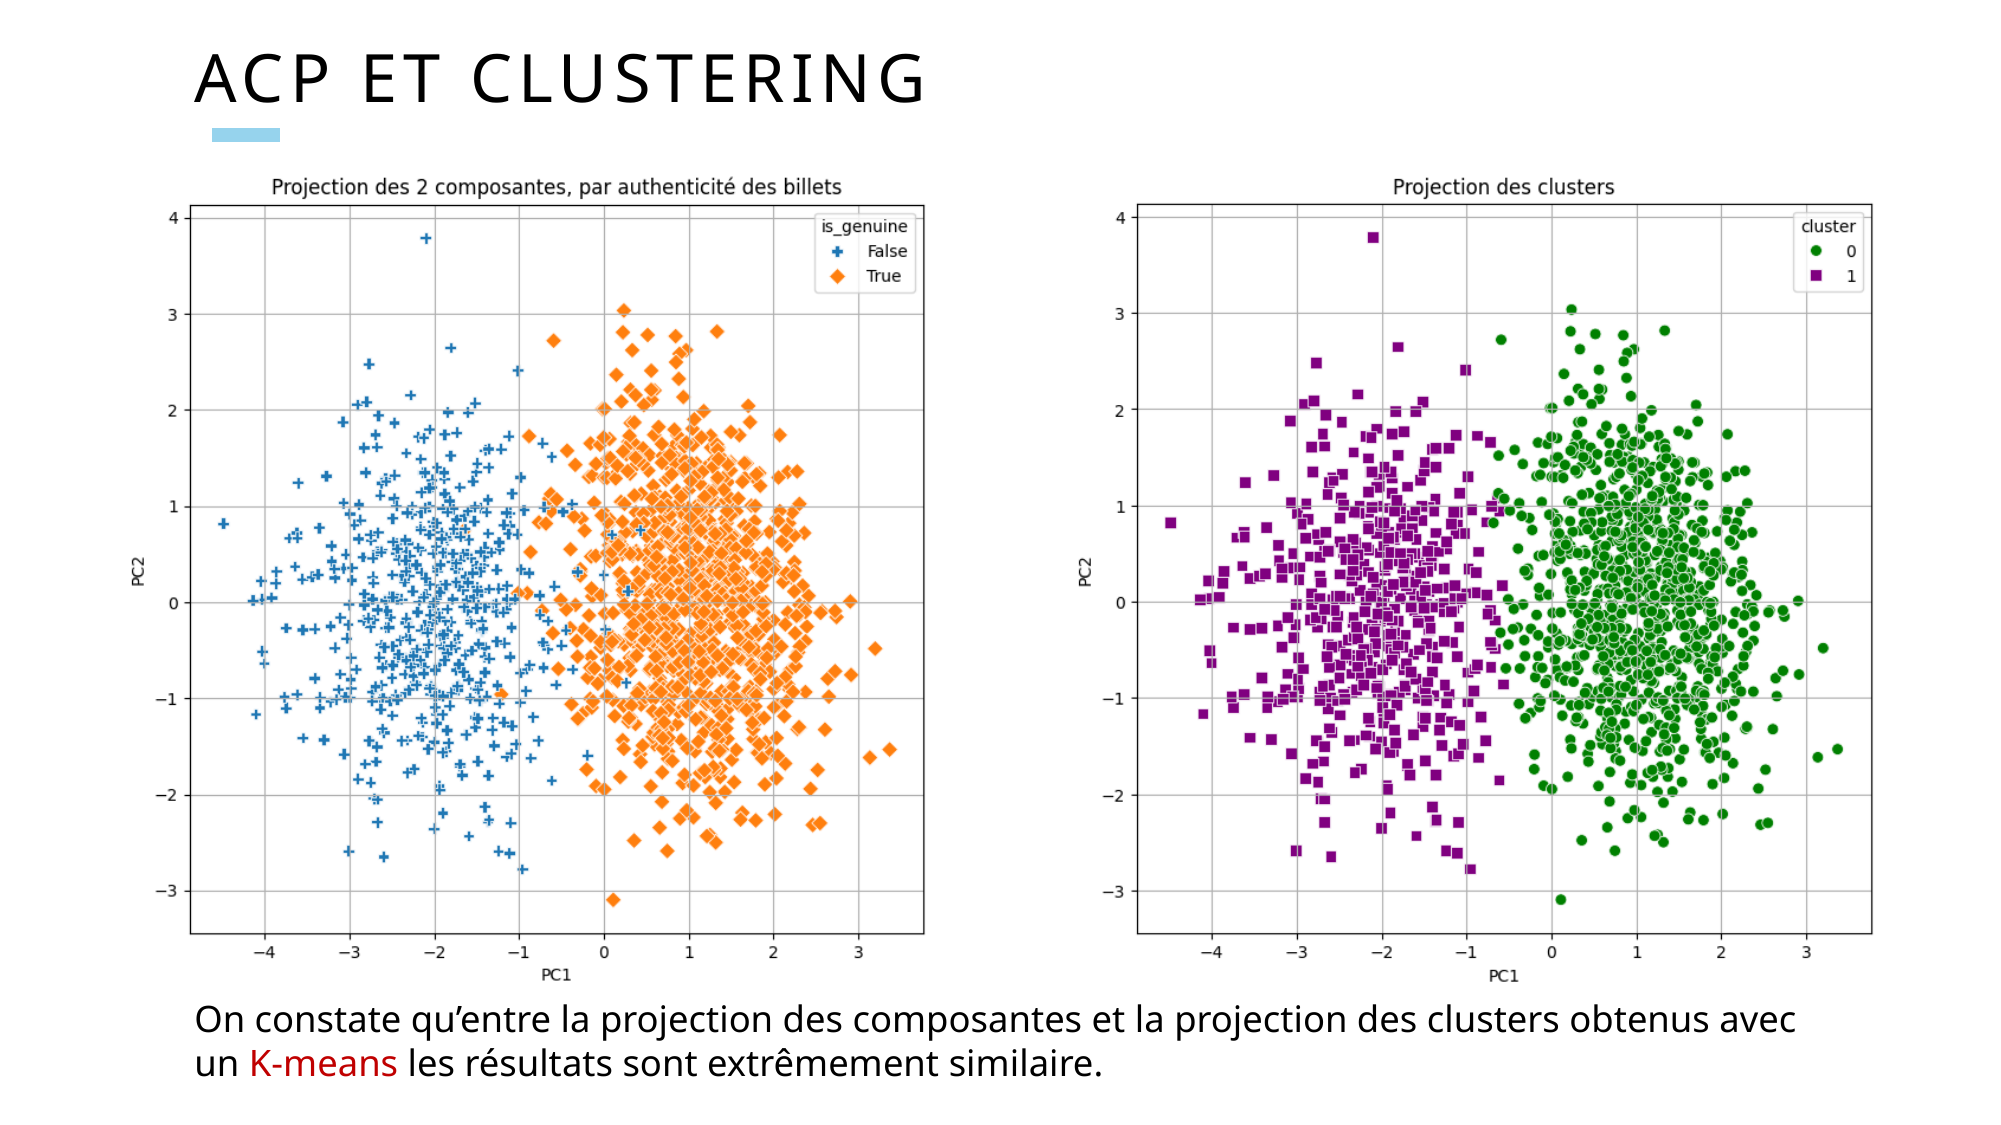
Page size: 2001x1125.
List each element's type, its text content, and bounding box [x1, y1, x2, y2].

picture [1066, 166, 1882, 996]
title ACP et Clustering [194, 44, 1036, 134]
picture [119, 166, 934, 996]
text_box On constate qu’entre la projection des composantes et la projection des clusters obtenus avec un K-means les résultats sont extrêmement similaire. [194, 995, 1804, 1085]
